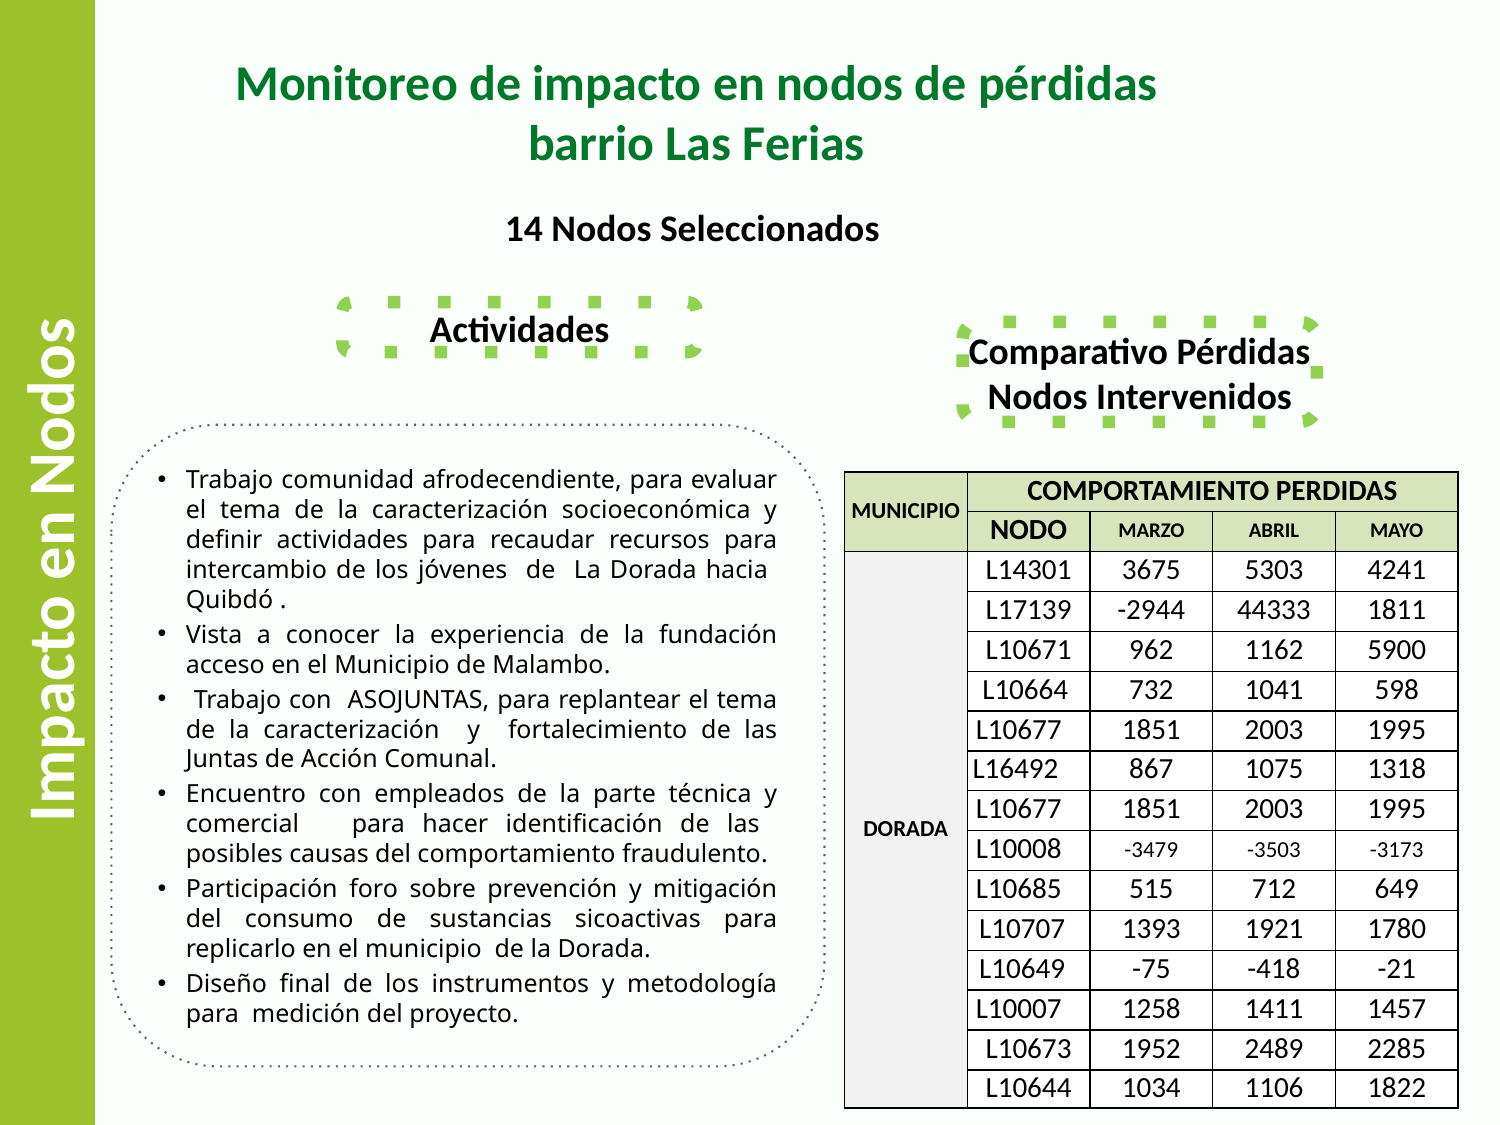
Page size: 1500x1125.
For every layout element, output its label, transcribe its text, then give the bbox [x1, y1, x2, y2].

table_cell -75 [1091, 951, 1212, 989]
table_cell 1851 [1091, 712, 1212, 750]
table_cell L10644 [968, 1071, 1089, 1107]
table_cell NODO [968, 512, 1089, 551]
table_cell 1258 [1091, 991, 1212, 1029]
table_cell 712 [1213, 871, 1335, 910]
table_cell 1921 [1213, 911, 1335, 950]
table_cell 1034 [1091, 1071, 1212, 1107]
table_cell 1393 [1091, 911, 1212, 950]
table_cell 3675 [1091, 552, 1212, 591]
table_cell MARZO [1091, 512, 1212, 551]
table_cell 515 [1091, 871, 1212, 910]
table_cell L17139 [968, 592, 1089, 631]
table_cell L16492 [968, 752, 1089, 790]
text_box Trabajo comunidad afrodecendiente, para evaluar el tema de la caracterización socioeconómica y definir actividades para recaudar recursos para intercambio de los jóvenes de La Dorada hacia Quibdó . Vista a conocer la experiencia de la fundación acceso en el Municipio de Malambo. Trabajo con ASOJUNTAS, para replantear el tema de la caracterización y fortalecimiento de las Juntas de Acción Comunal. Encuentro con empleados de la parte técnica y comercial para hacer identificación de las posibles causas del comportamiento fraudulento. Participación foro sobre prevención y mitigación del consumo de sustancias sicoactivas para replicarlo en el municipio de la Dorada. Diseño final de los instrumentos y metodología para medición del proyecto. [111, 424, 825, 1067]
table_cell 1075 [1213, 752, 1335, 790]
table_cell -3173 [1336, 831, 1457, 870]
table_cell MAYO [1336, 512, 1457, 551]
table_cell 1780 [1336, 911, 1457, 950]
table_cell L10677 [968, 791, 1089, 830]
table_cell L10677 [968, 712, 1089, 750]
table_cell 867 [1091, 752, 1212, 790]
table_cell L10007 [968, 991, 1089, 1029]
table_cell -418 [1213, 951, 1335, 989]
table_cell 962 [1091, 632, 1212, 671]
table_cell L10673 [968, 1031, 1089, 1069]
table_cell L14301 [968, 552, 1089, 591]
table_cell 1041 [1213, 672, 1335, 710]
table_cell 1995 [1336, 712, 1457, 750]
table_cell 1162 [1213, 632, 1335, 671]
text_box Comparativo Pérdidas Nodos Intervenidos [962, 321, 1317, 422]
table_cell 1851 [1091, 791, 1212, 830]
table_cell DORADA [845, 552, 967, 1107]
table_cell 1952 [1091, 1031, 1212, 1069]
table_cell 2489 [1213, 1031, 1335, 1069]
table_cell 1318 [1336, 752, 1457, 790]
table_cell 1822 [1336, 1071, 1457, 1107]
text_box Actividades [342, 302, 697, 353]
table_cell L10707 [968, 911, 1089, 950]
table_cell -3479 [1091, 831, 1212, 870]
text_box Monitoreo de impacto en nodos de pérdidas barrio Las Ferias [206, 42, 1187, 178]
table_cell 44333 [1213, 592, 1335, 631]
table_header MUNICIPIO [845, 473, 967, 551]
table_cell L10671 [968, 632, 1089, 671]
table_cell 598 [1336, 672, 1457, 710]
table_cell 5303 [1213, 552, 1335, 591]
table_cell 1811 [1336, 592, 1457, 631]
table_cell 2285 [1336, 1031, 1457, 1069]
table_cell 1995 [1336, 791, 1457, 830]
table_cell ABRIL [1213, 512, 1335, 551]
table_cell 2003 [1213, 712, 1335, 750]
table_cell -3503 [1213, 831, 1335, 870]
table_cell -21 [1336, 951, 1457, 989]
table_cell L10649 [968, 951, 1089, 989]
table_cell 5900 [1336, 632, 1457, 671]
text_box Impacto en Nodos [0, 0, 95, 1125]
table_cell L10008 [968, 831, 1089, 870]
table_cell -2944 [1091, 592, 1212, 631]
table_header COMPORTAMIENTO PERDIDAS [968, 473, 1457, 511]
table_cell L10685 [968, 871, 1089, 910]
table_cell 2003 [1213, 791, 1335, 830]
table_cell 1106 [1213, 1071, 1335, 1107]
text_box 14 Nodos Seleccionados [466, 196, 928, 257]
table_cell 1457 [1336, 991, 1457, 1029]
table_cell 1411 [1213, 991, 1335, 1029]
table_cell L10664 [968, 672, 1089, 710]
table_cell 649 [1336, 871, 1457, 910]
table_cell 732 [1091, 672, 1212, 710]
table_cell 4241 [1336, 552, 1457, 591]
